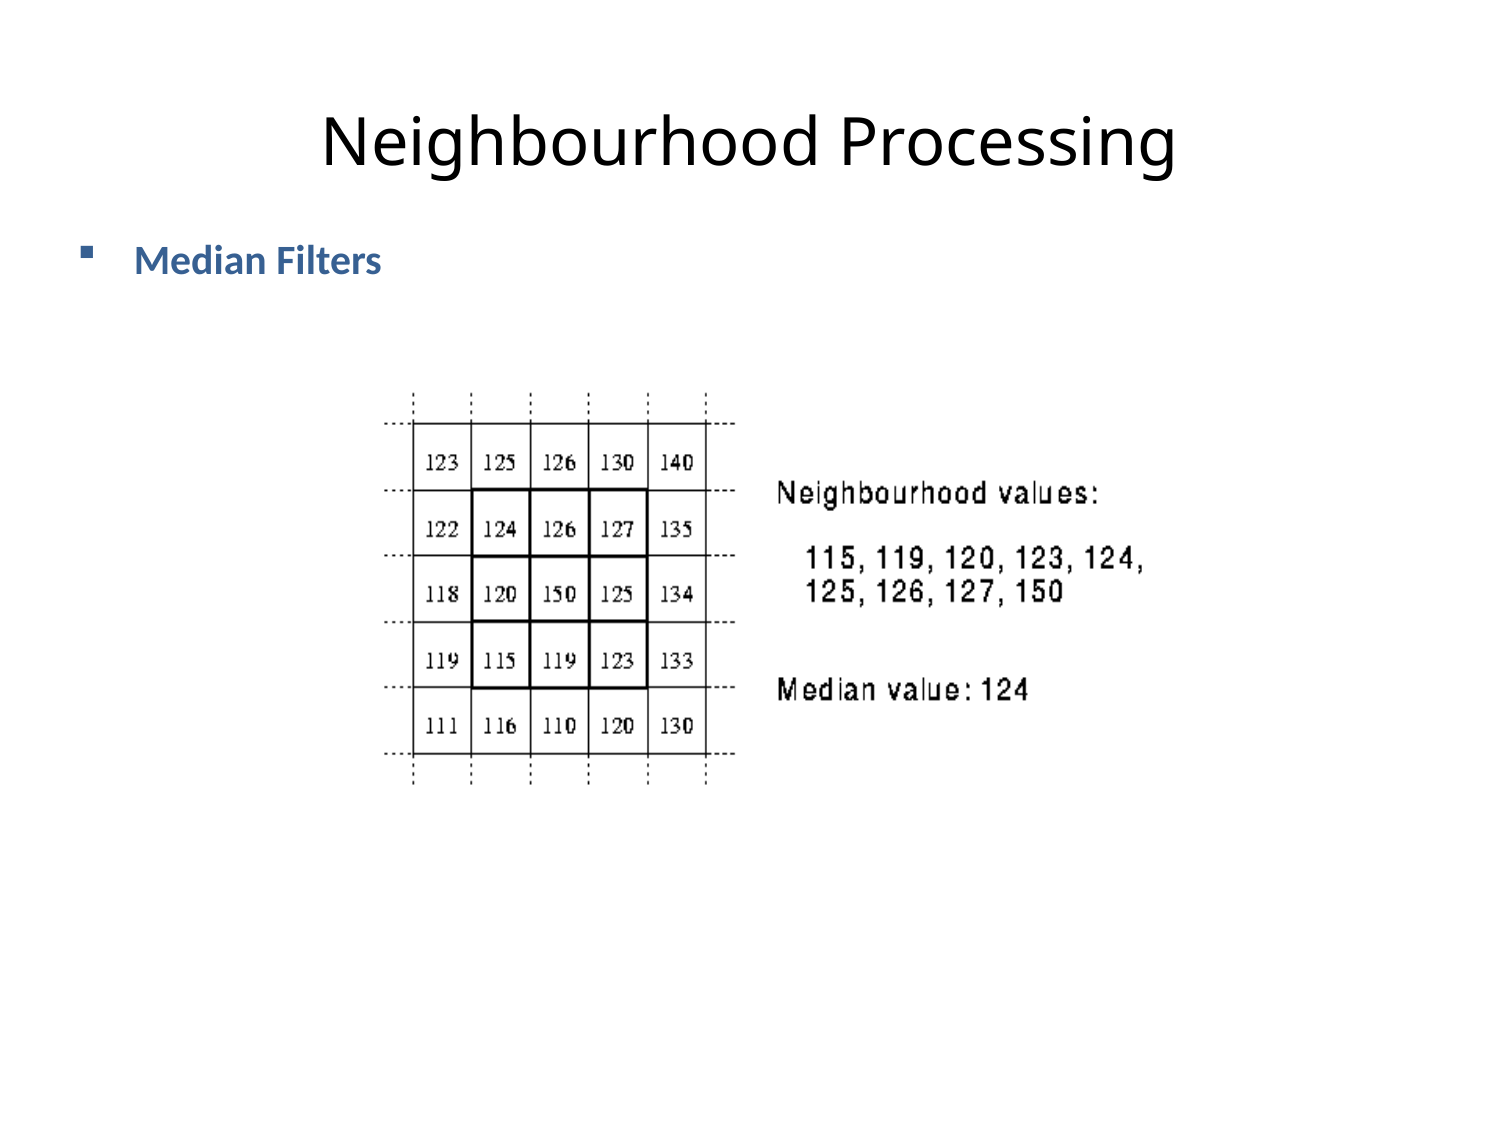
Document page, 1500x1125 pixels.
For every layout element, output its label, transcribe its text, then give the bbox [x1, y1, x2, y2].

title Neighbourhood Processing [75, 45, 1425, 224]
list Median Filters [62, 224, 1475, 1038]
picture [333, 360, 1167, 813]
